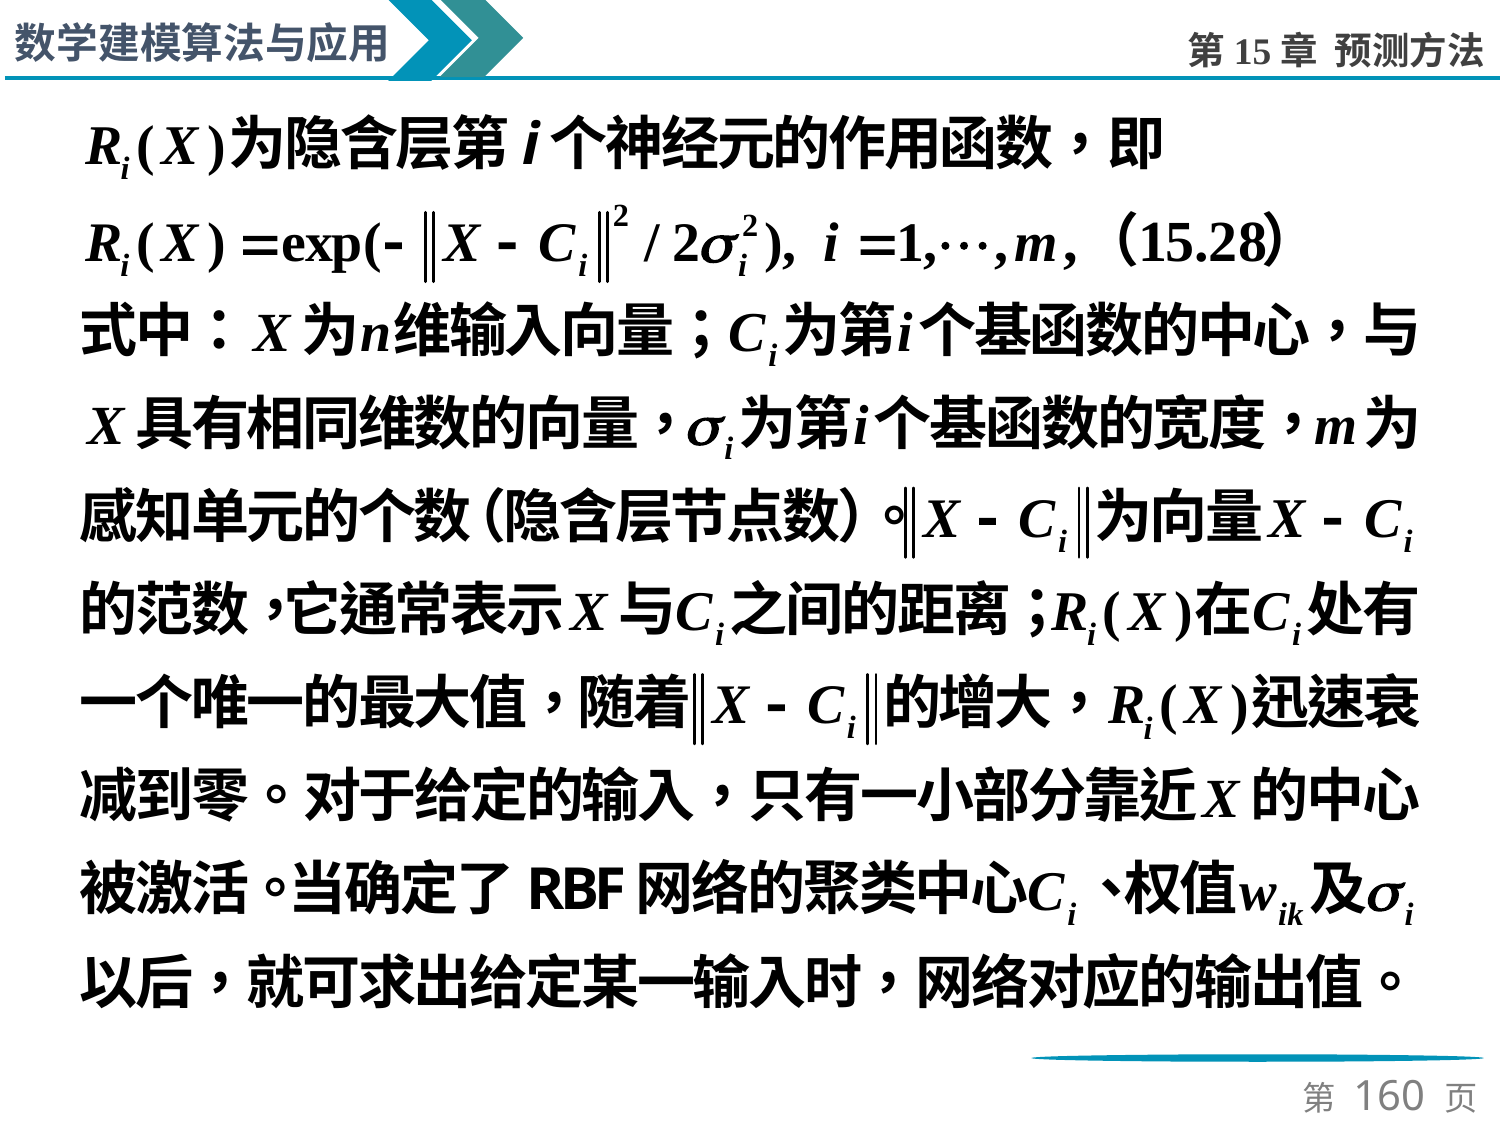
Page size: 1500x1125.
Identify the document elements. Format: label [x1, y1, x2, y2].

text_box [79, 101, 1421, 1125]
